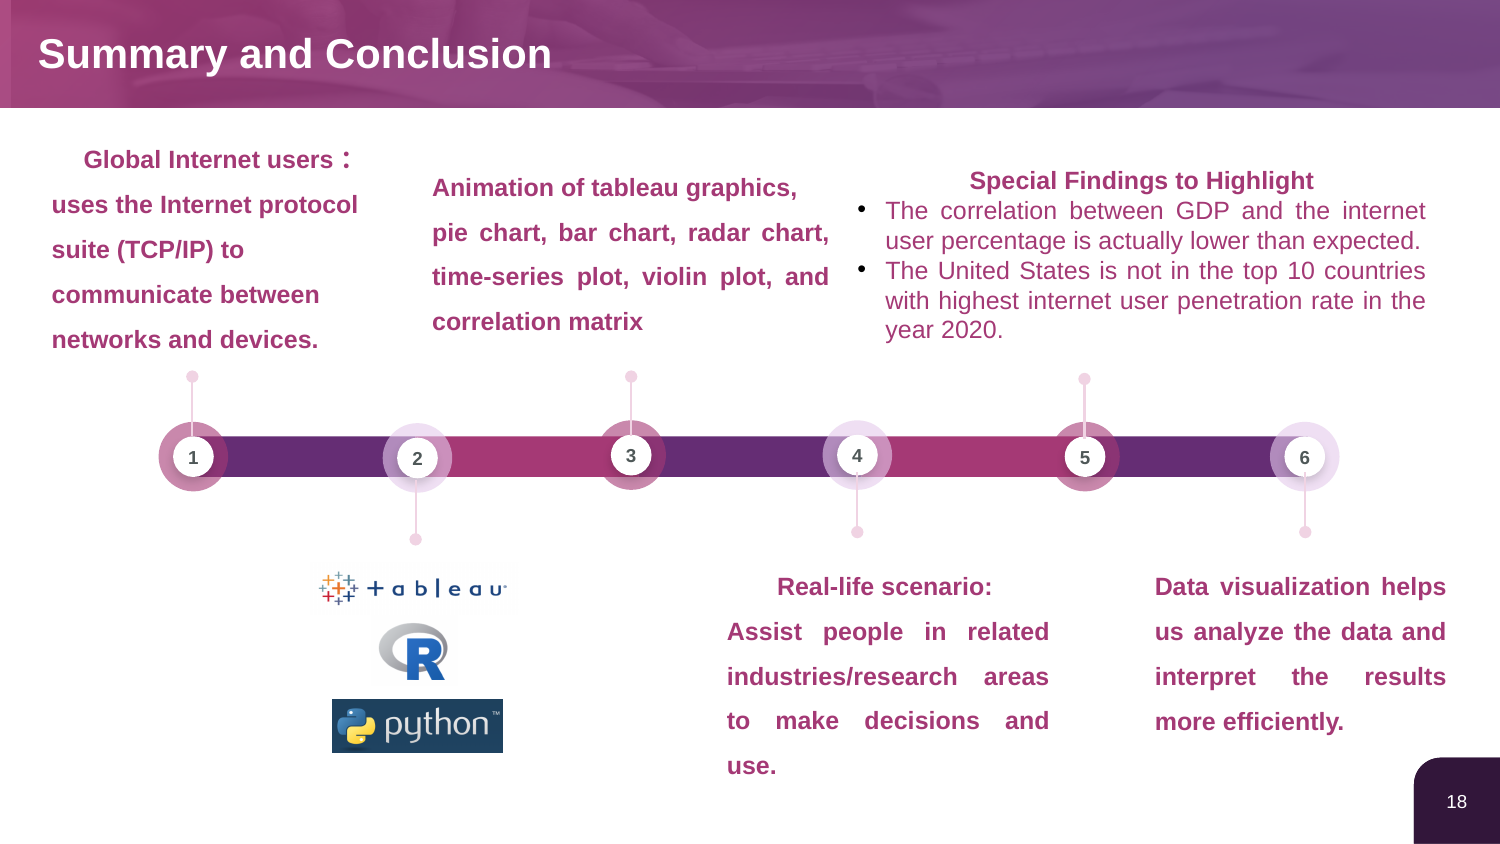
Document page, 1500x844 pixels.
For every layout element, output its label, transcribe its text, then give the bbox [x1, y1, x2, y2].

text_box [0, 0, 8, 108]
text_box Data visualization helps us analyze the data and interpret the results more efficiently. [1154, 555, 1447, 736]
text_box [310, 561, 520, 753]
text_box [457, 436, 591, 478]
text_box Animation of tableau graphics, pie chart, bar chart, radar chart, time-series plot, violin plot, and correlation matrix [432, 156, 831, 336]
picture [10, 0, 1500, 108]
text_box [596, 420, 667, 491]
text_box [382, 422, 453, 493]
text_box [897, 436, 1044, 478]
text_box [822, 420, 893, 491]
text_box Global Internet users： uses the Internet protocol suite (TCP/IP) to communicate between networks and devices. [51, 128, 397, 399]
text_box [233, 436, 377, 478]
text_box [1269, 421, 1340, 492]
slide_number 18 [1433, 783, 1481, 818]
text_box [1125, 436, 1264, 478]
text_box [1049, 421, 1121, 492]
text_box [158, 421, 229, 492]
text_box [671, 436, 817, 478]
text_box Special Findings to Highlight The correlation between GDP and the internet user percentage is actually lower than expected. The United States is not in the top 10 countries with highest internet user penetration rate in the year 2020. [857, 164, 1428, 345]
text_box Real-life scenario: Assist people in related industries/research areas to make decisions and use. [726, 555, 1051, 780]
